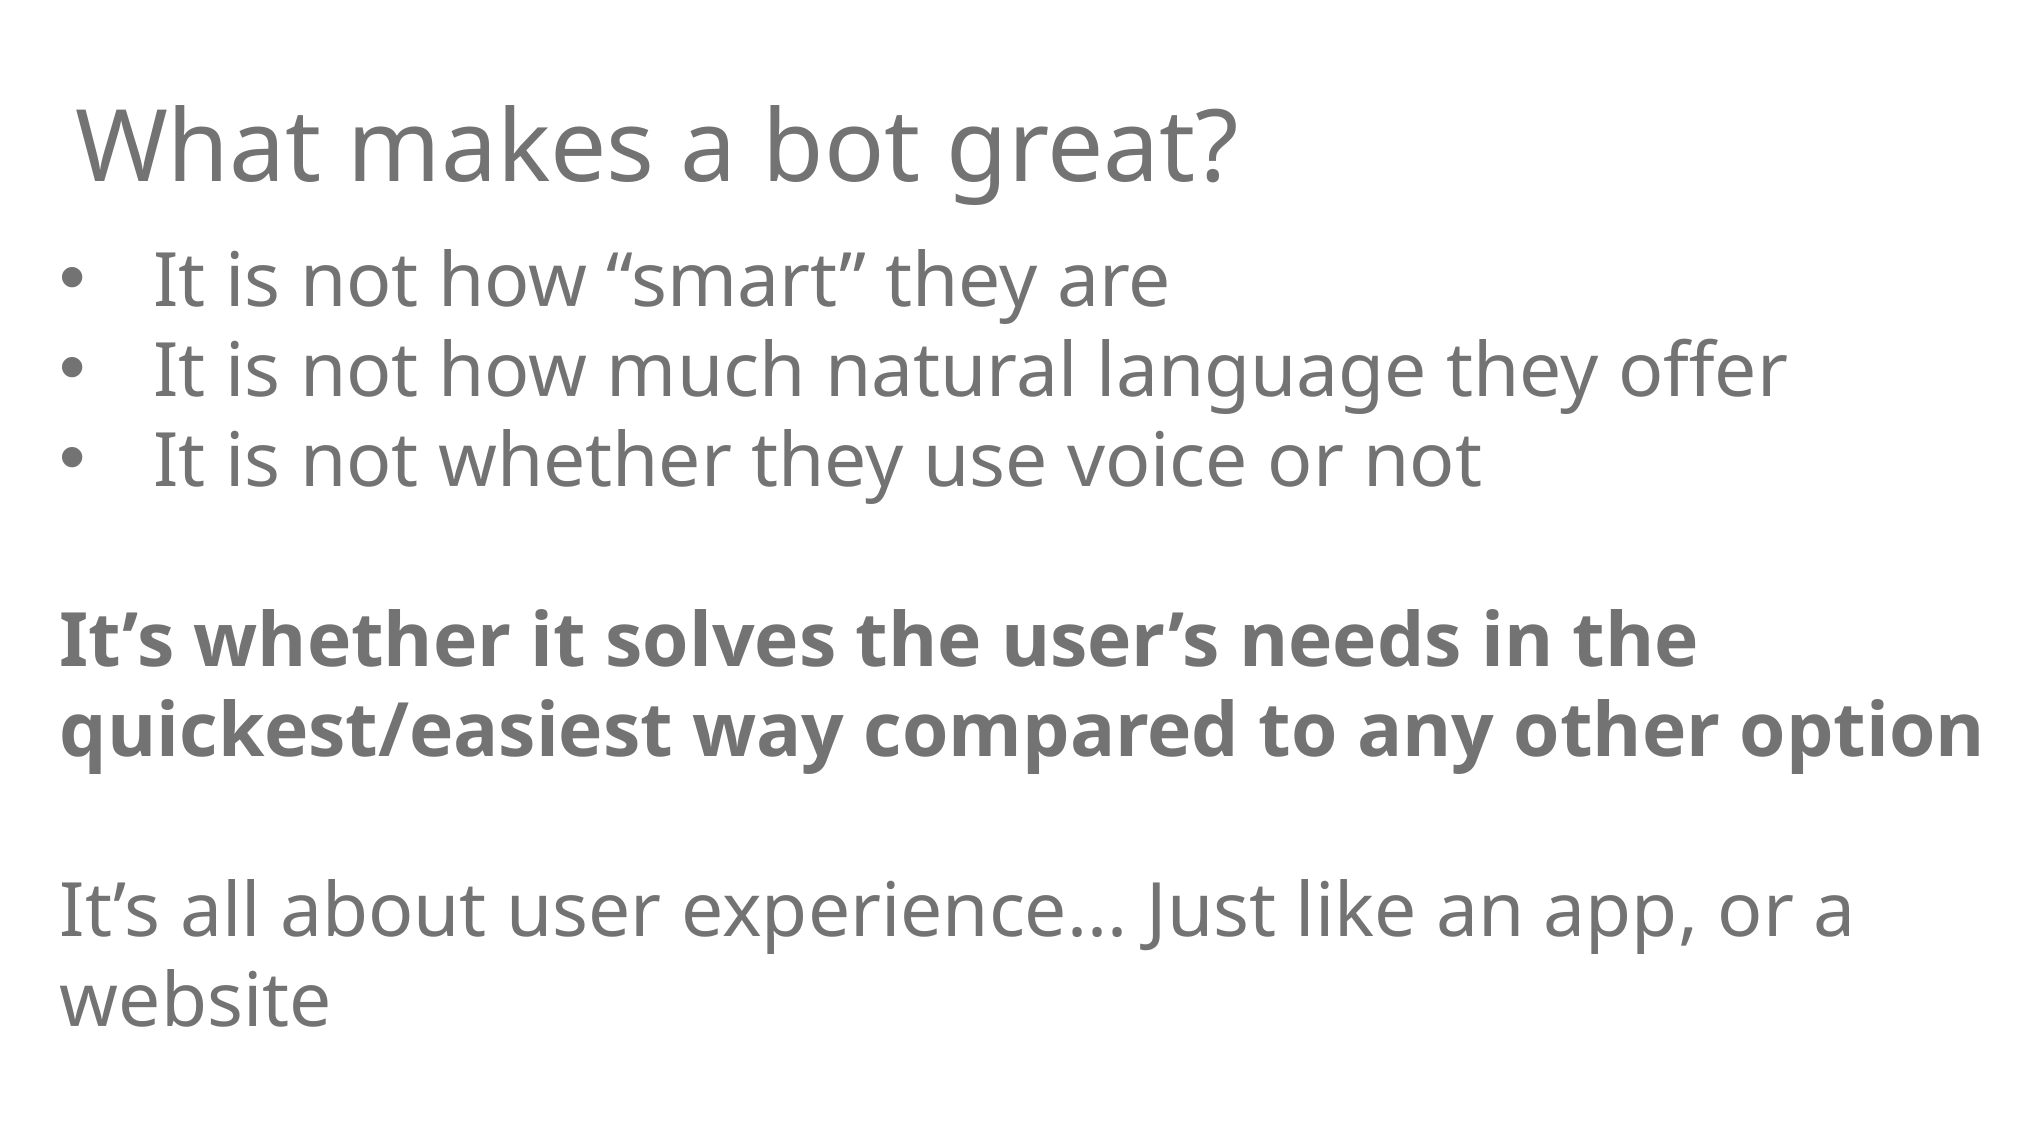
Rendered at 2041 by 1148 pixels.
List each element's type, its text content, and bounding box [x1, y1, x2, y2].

text_box What makes a bot great? [60, 73, 1321, 209]
text_box It is not how “smart” they are It is not how much natural language they offer It is not whether they use voice or not It’s whether it solves the user’s needs in the quickest/easiest way compared to any other option It’s all about user experience... Just like an app, or a website [45, 223, 2020, 1084]
